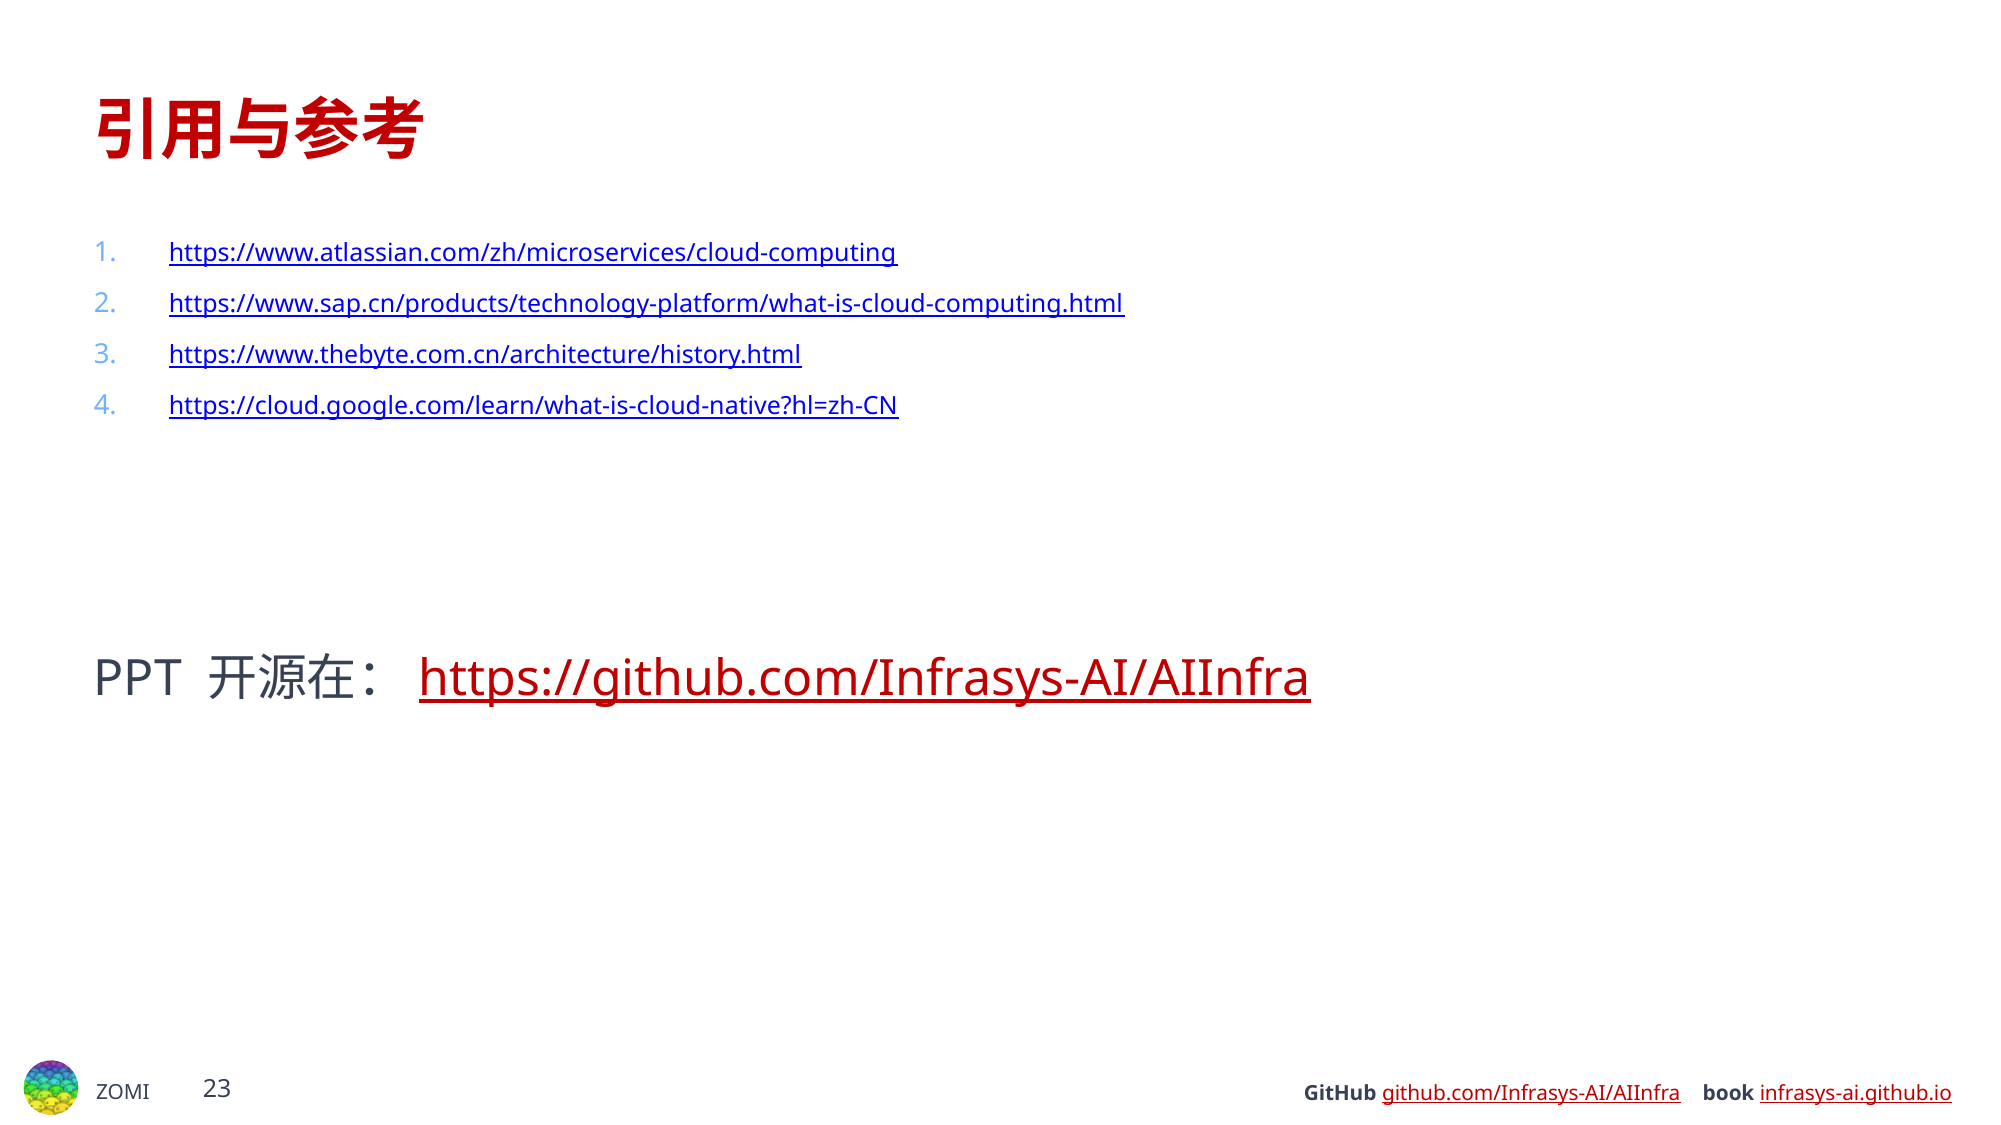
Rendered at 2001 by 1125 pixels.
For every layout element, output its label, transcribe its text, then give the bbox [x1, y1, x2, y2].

list https://www.atlassian.com/zh/microservices/cloud-computing https://www.sap.cn/products/technology-platform/what-is-cloud-computing.html https://www.thebyte.com.cn/architecture/history.html https://cloud.google.com/learn/what-is-cloud-native?hl=zh-CN PPT 开源在：https://github.com/Infrasys-AI/AIInfra [79, 212, 1910, 1047]
title 引用与参考 [79, 78, 1910, 175]
picture [23, 1060, 79, 1115]
